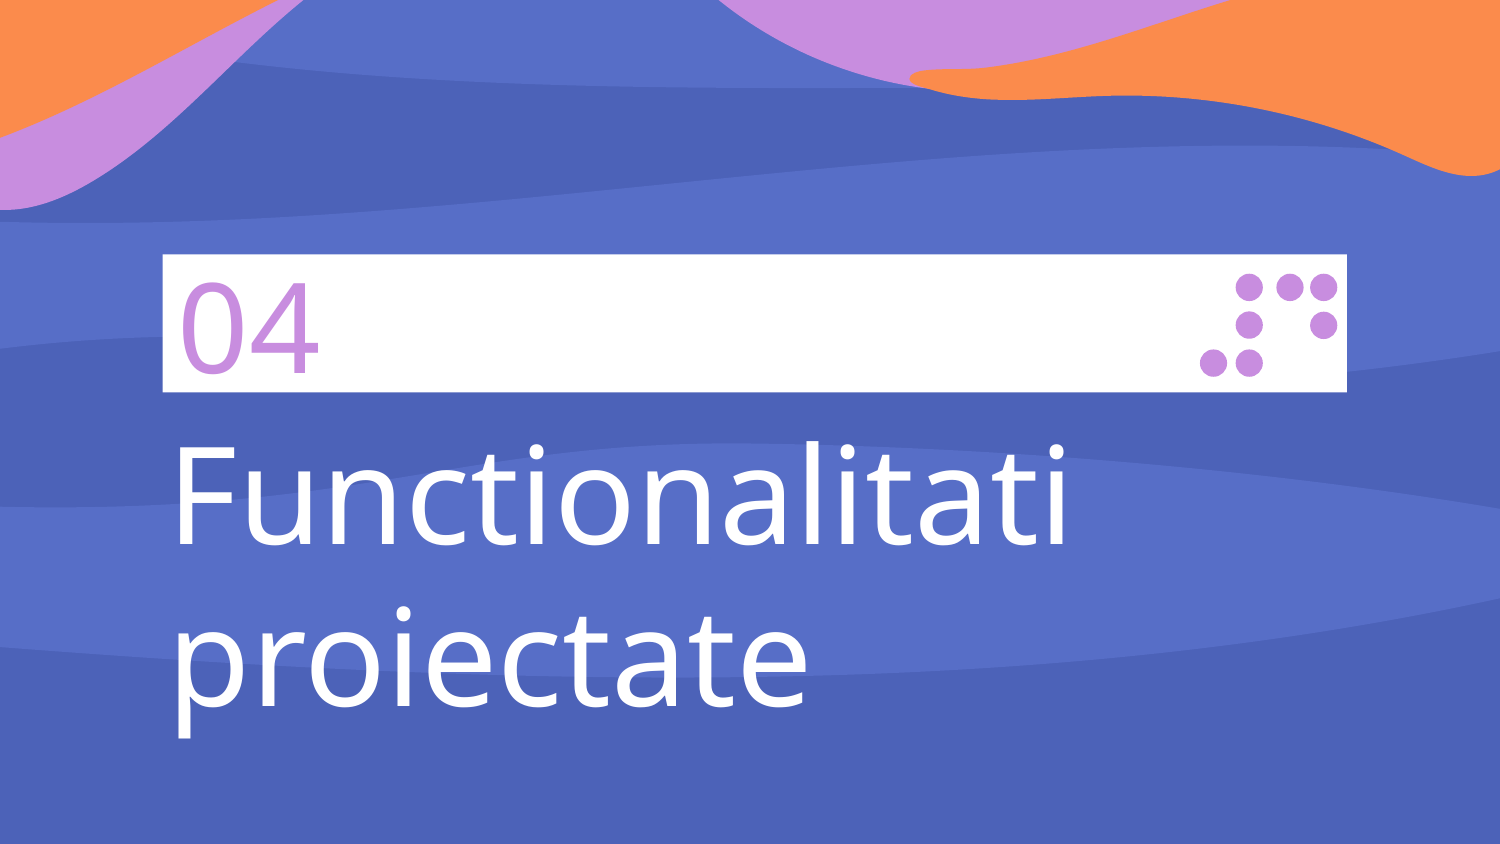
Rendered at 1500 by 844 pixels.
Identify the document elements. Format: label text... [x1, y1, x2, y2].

title Functionalitati proiectate [153, 456, 1287, 749]
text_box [1199, 273, 1338, 378]
title 04 [162, 254, 1347, 393]
